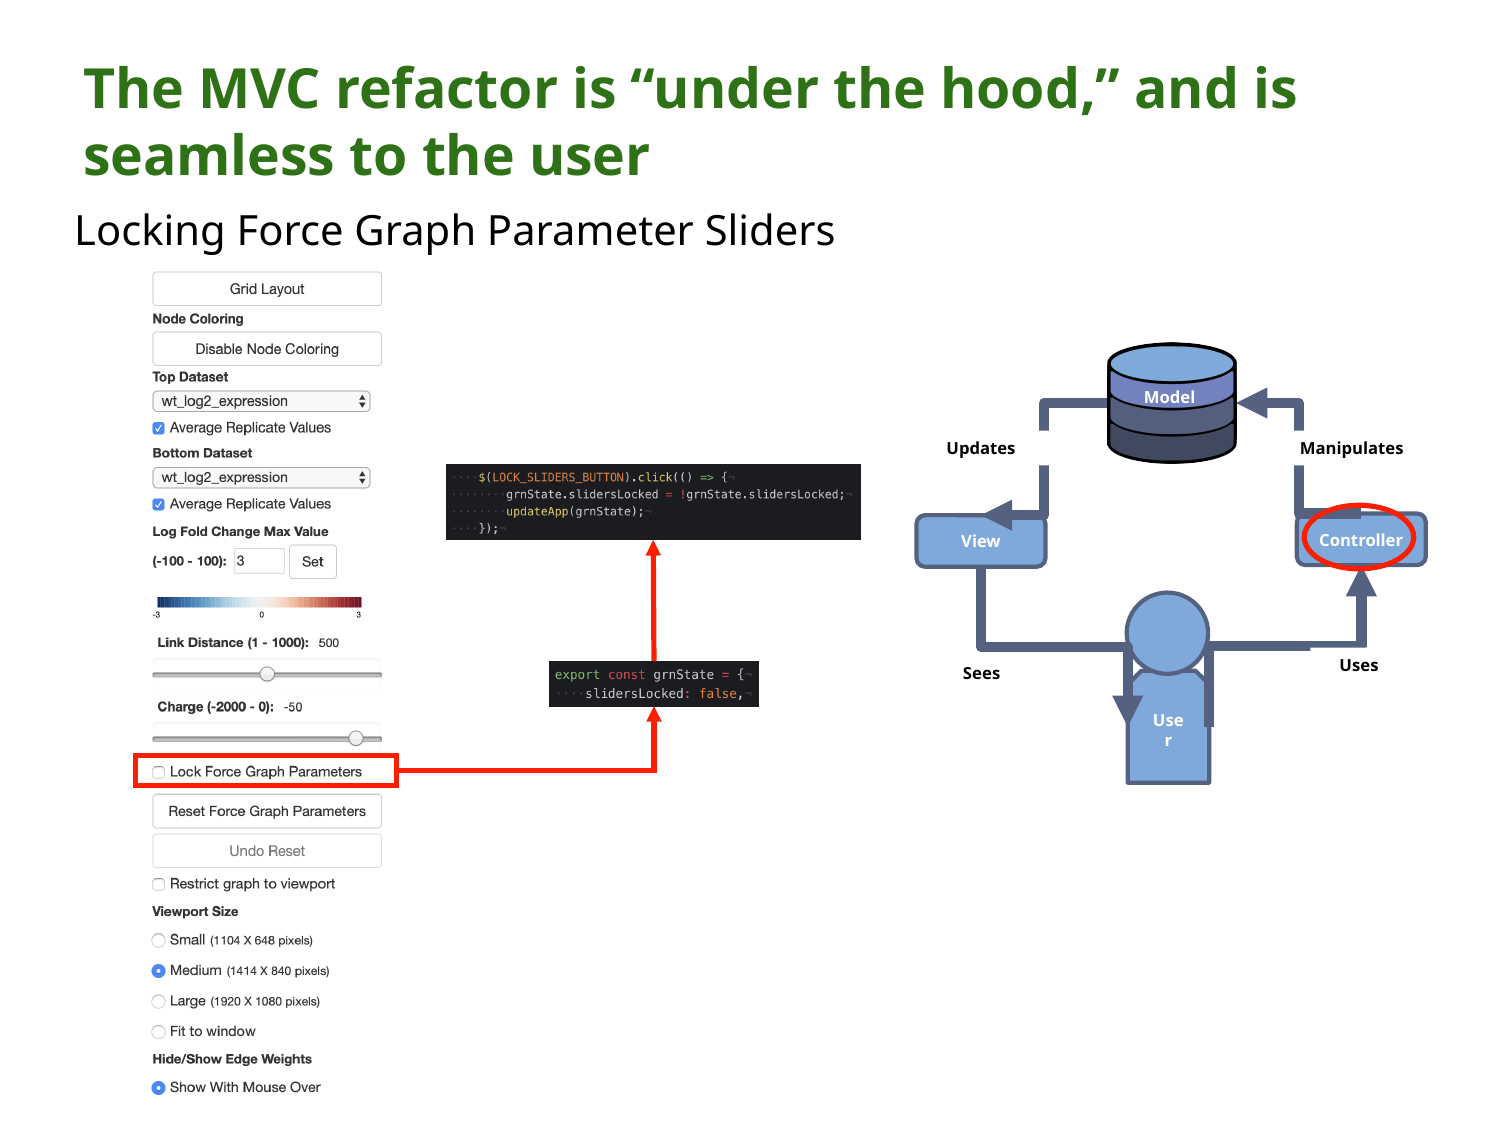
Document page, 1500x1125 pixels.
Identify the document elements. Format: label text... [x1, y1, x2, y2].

text_box Locking Force Graph Parameter Sliders [65, 195, 845, 262]
picture [445, 464, 861, 541]
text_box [396, 705, 655, 771]
title The MVC refactor is “under the hood,” and is seamless to the user [74, 44, 1426, 196]
picture [548, 660, 760, 707]
text_box [135, 755, 141, 786]
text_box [908, 342, 1427, 783]
picture [141, 262, 397, 1102]
